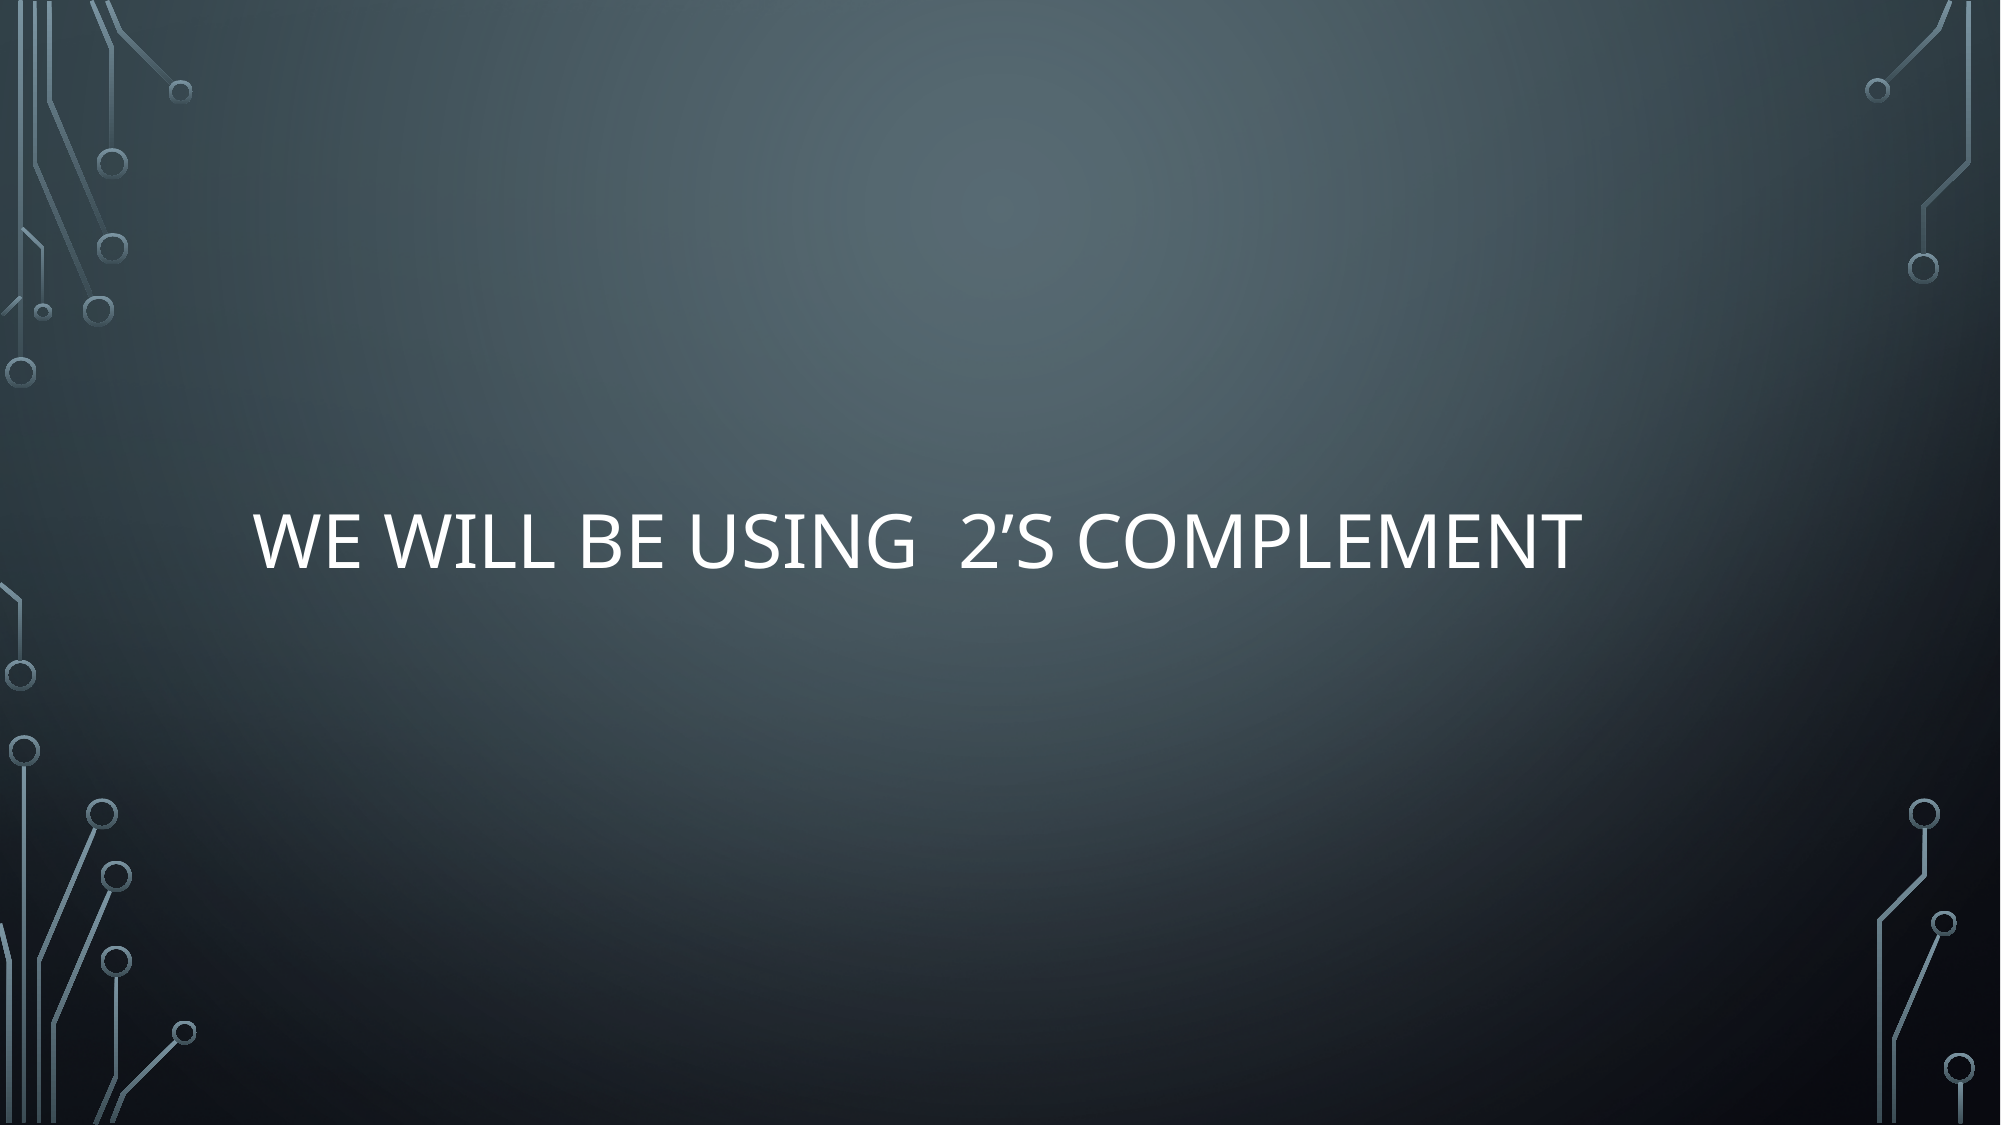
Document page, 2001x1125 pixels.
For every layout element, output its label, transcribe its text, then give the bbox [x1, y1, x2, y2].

title We will be using 2’s complement [237, 423, 1863, 667]
